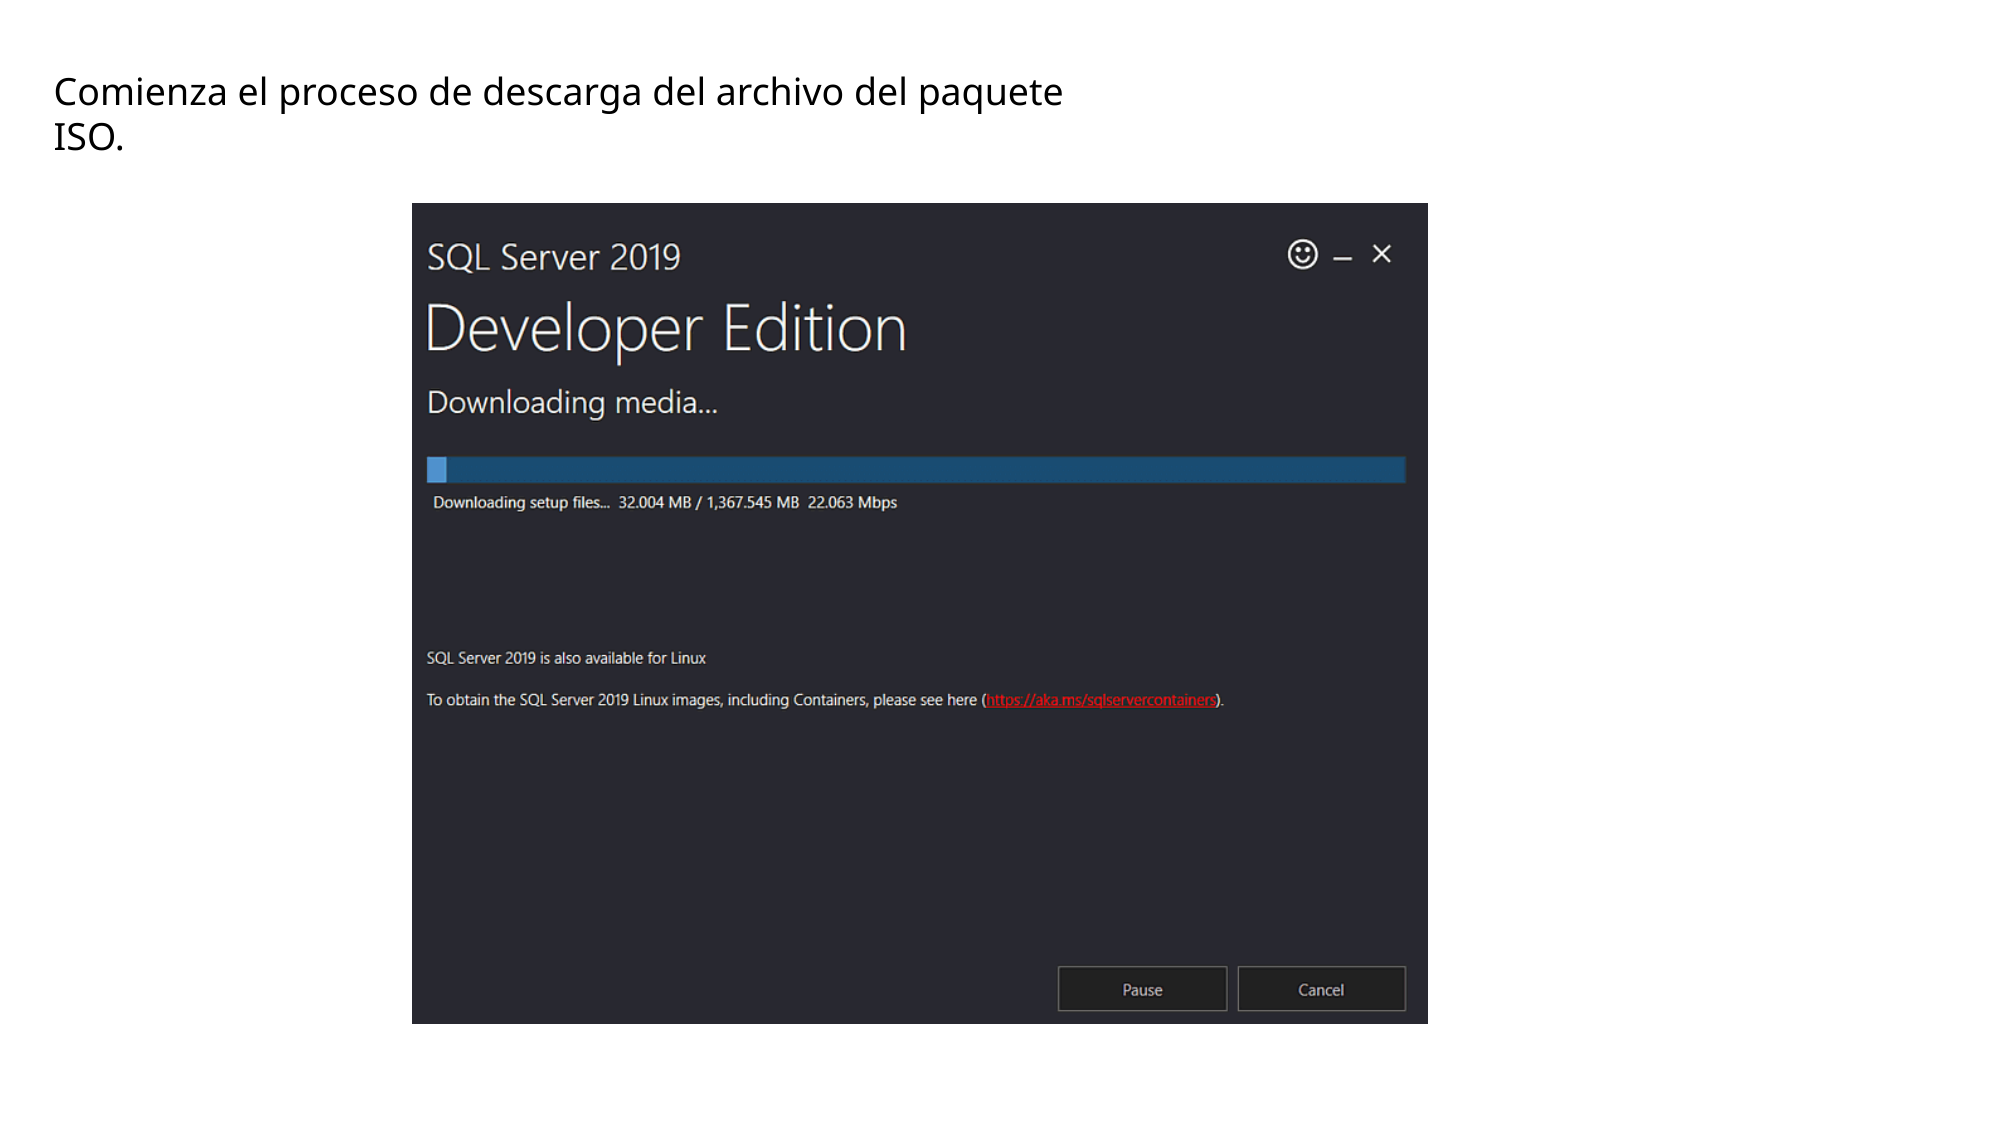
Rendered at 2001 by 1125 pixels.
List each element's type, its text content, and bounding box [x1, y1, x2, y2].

picture [412, 203, 1428, 1024]
text_box Comienza el proceso de descarga del archivo del paquete ISO. [39, 60, 1139, 166]
